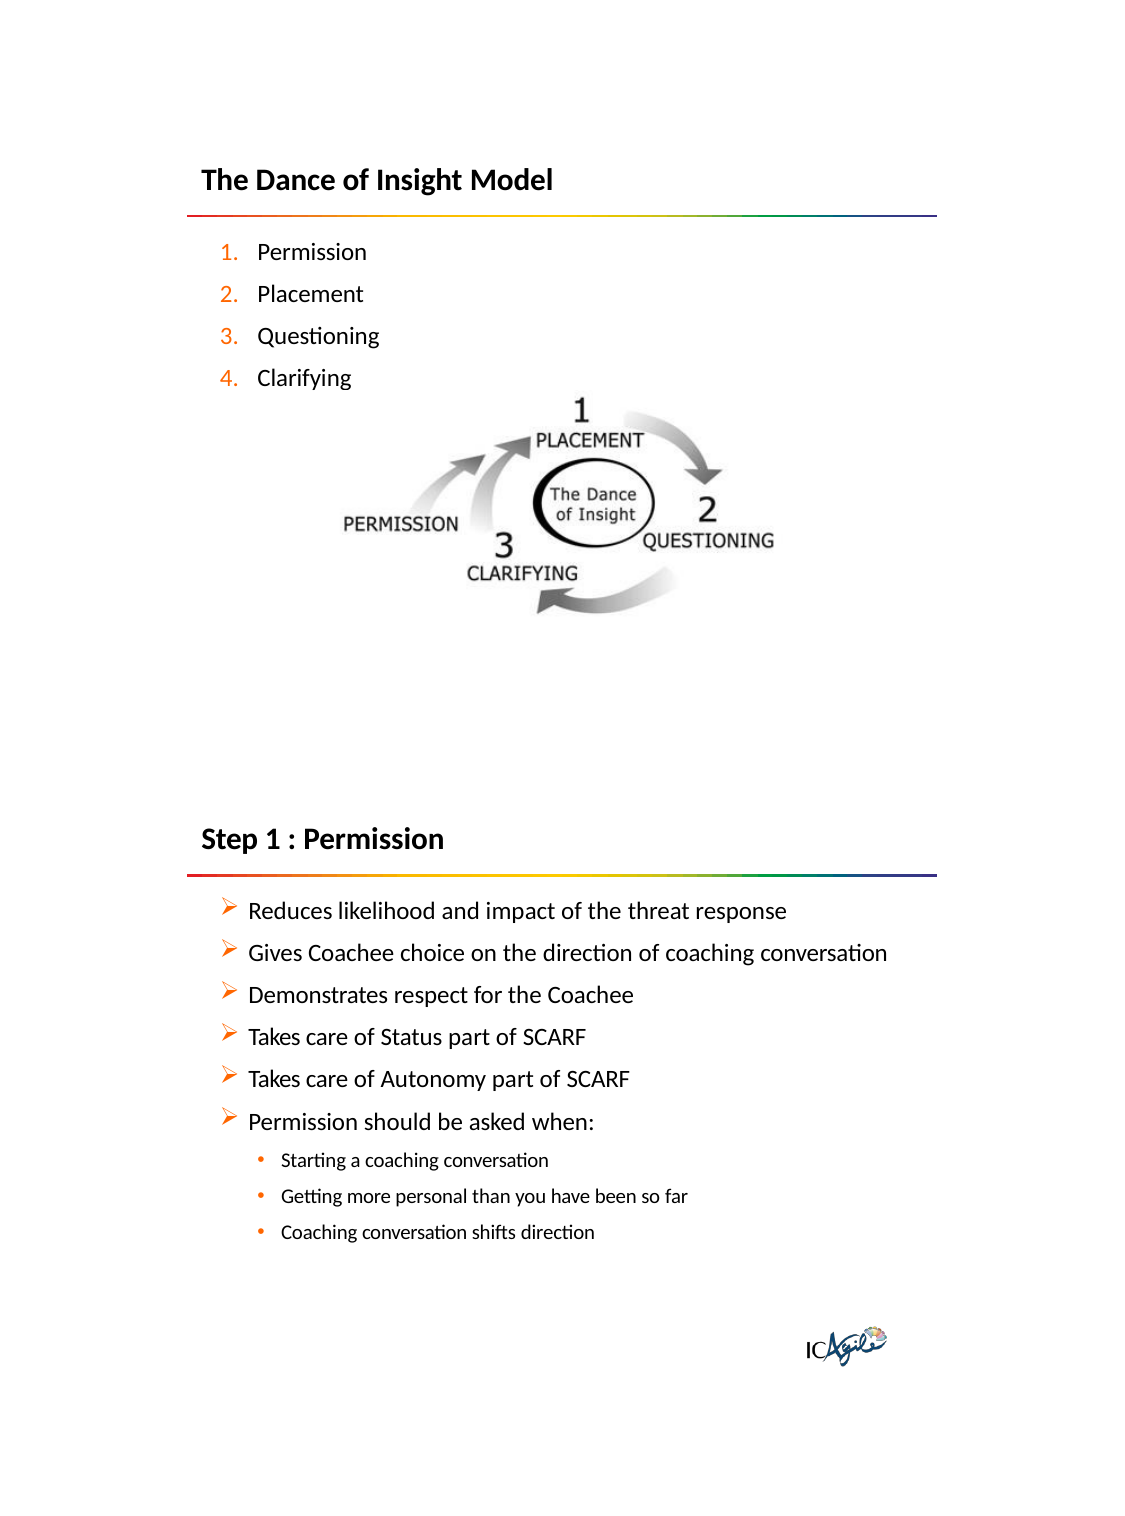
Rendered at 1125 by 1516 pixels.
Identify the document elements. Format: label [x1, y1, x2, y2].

text_box [187, 818, 938, 1245]
text_box [799, 1323, 893, 1369]
text_box [187, 158, 801, 630]
